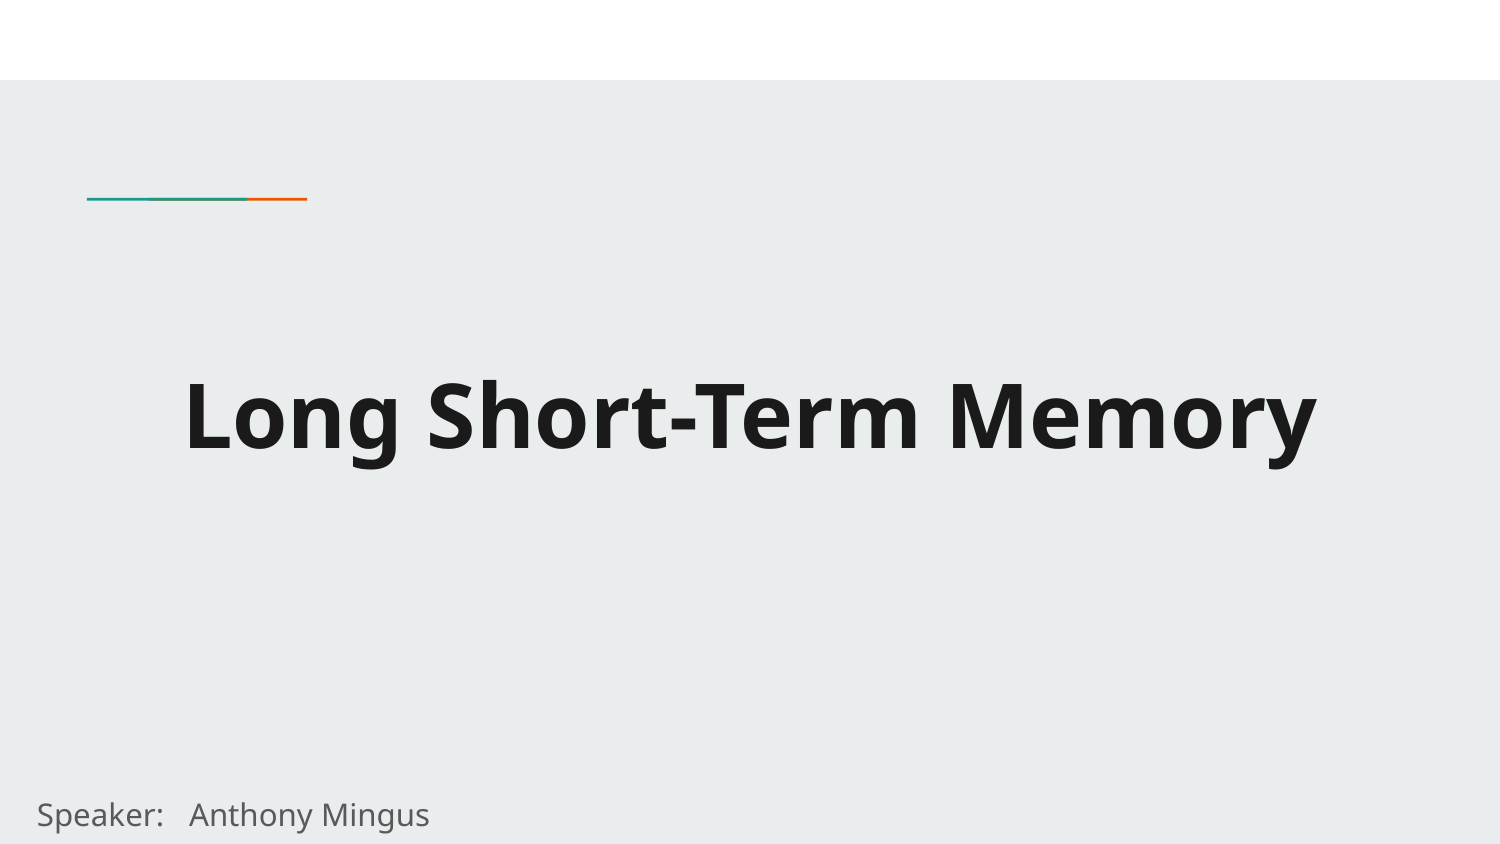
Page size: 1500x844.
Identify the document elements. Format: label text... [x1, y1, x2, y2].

text_box Speaker: Anthony Mingus [21, 780, 688, 828]
title Long Short-Term Memory [119, 343, 1381, 500]
